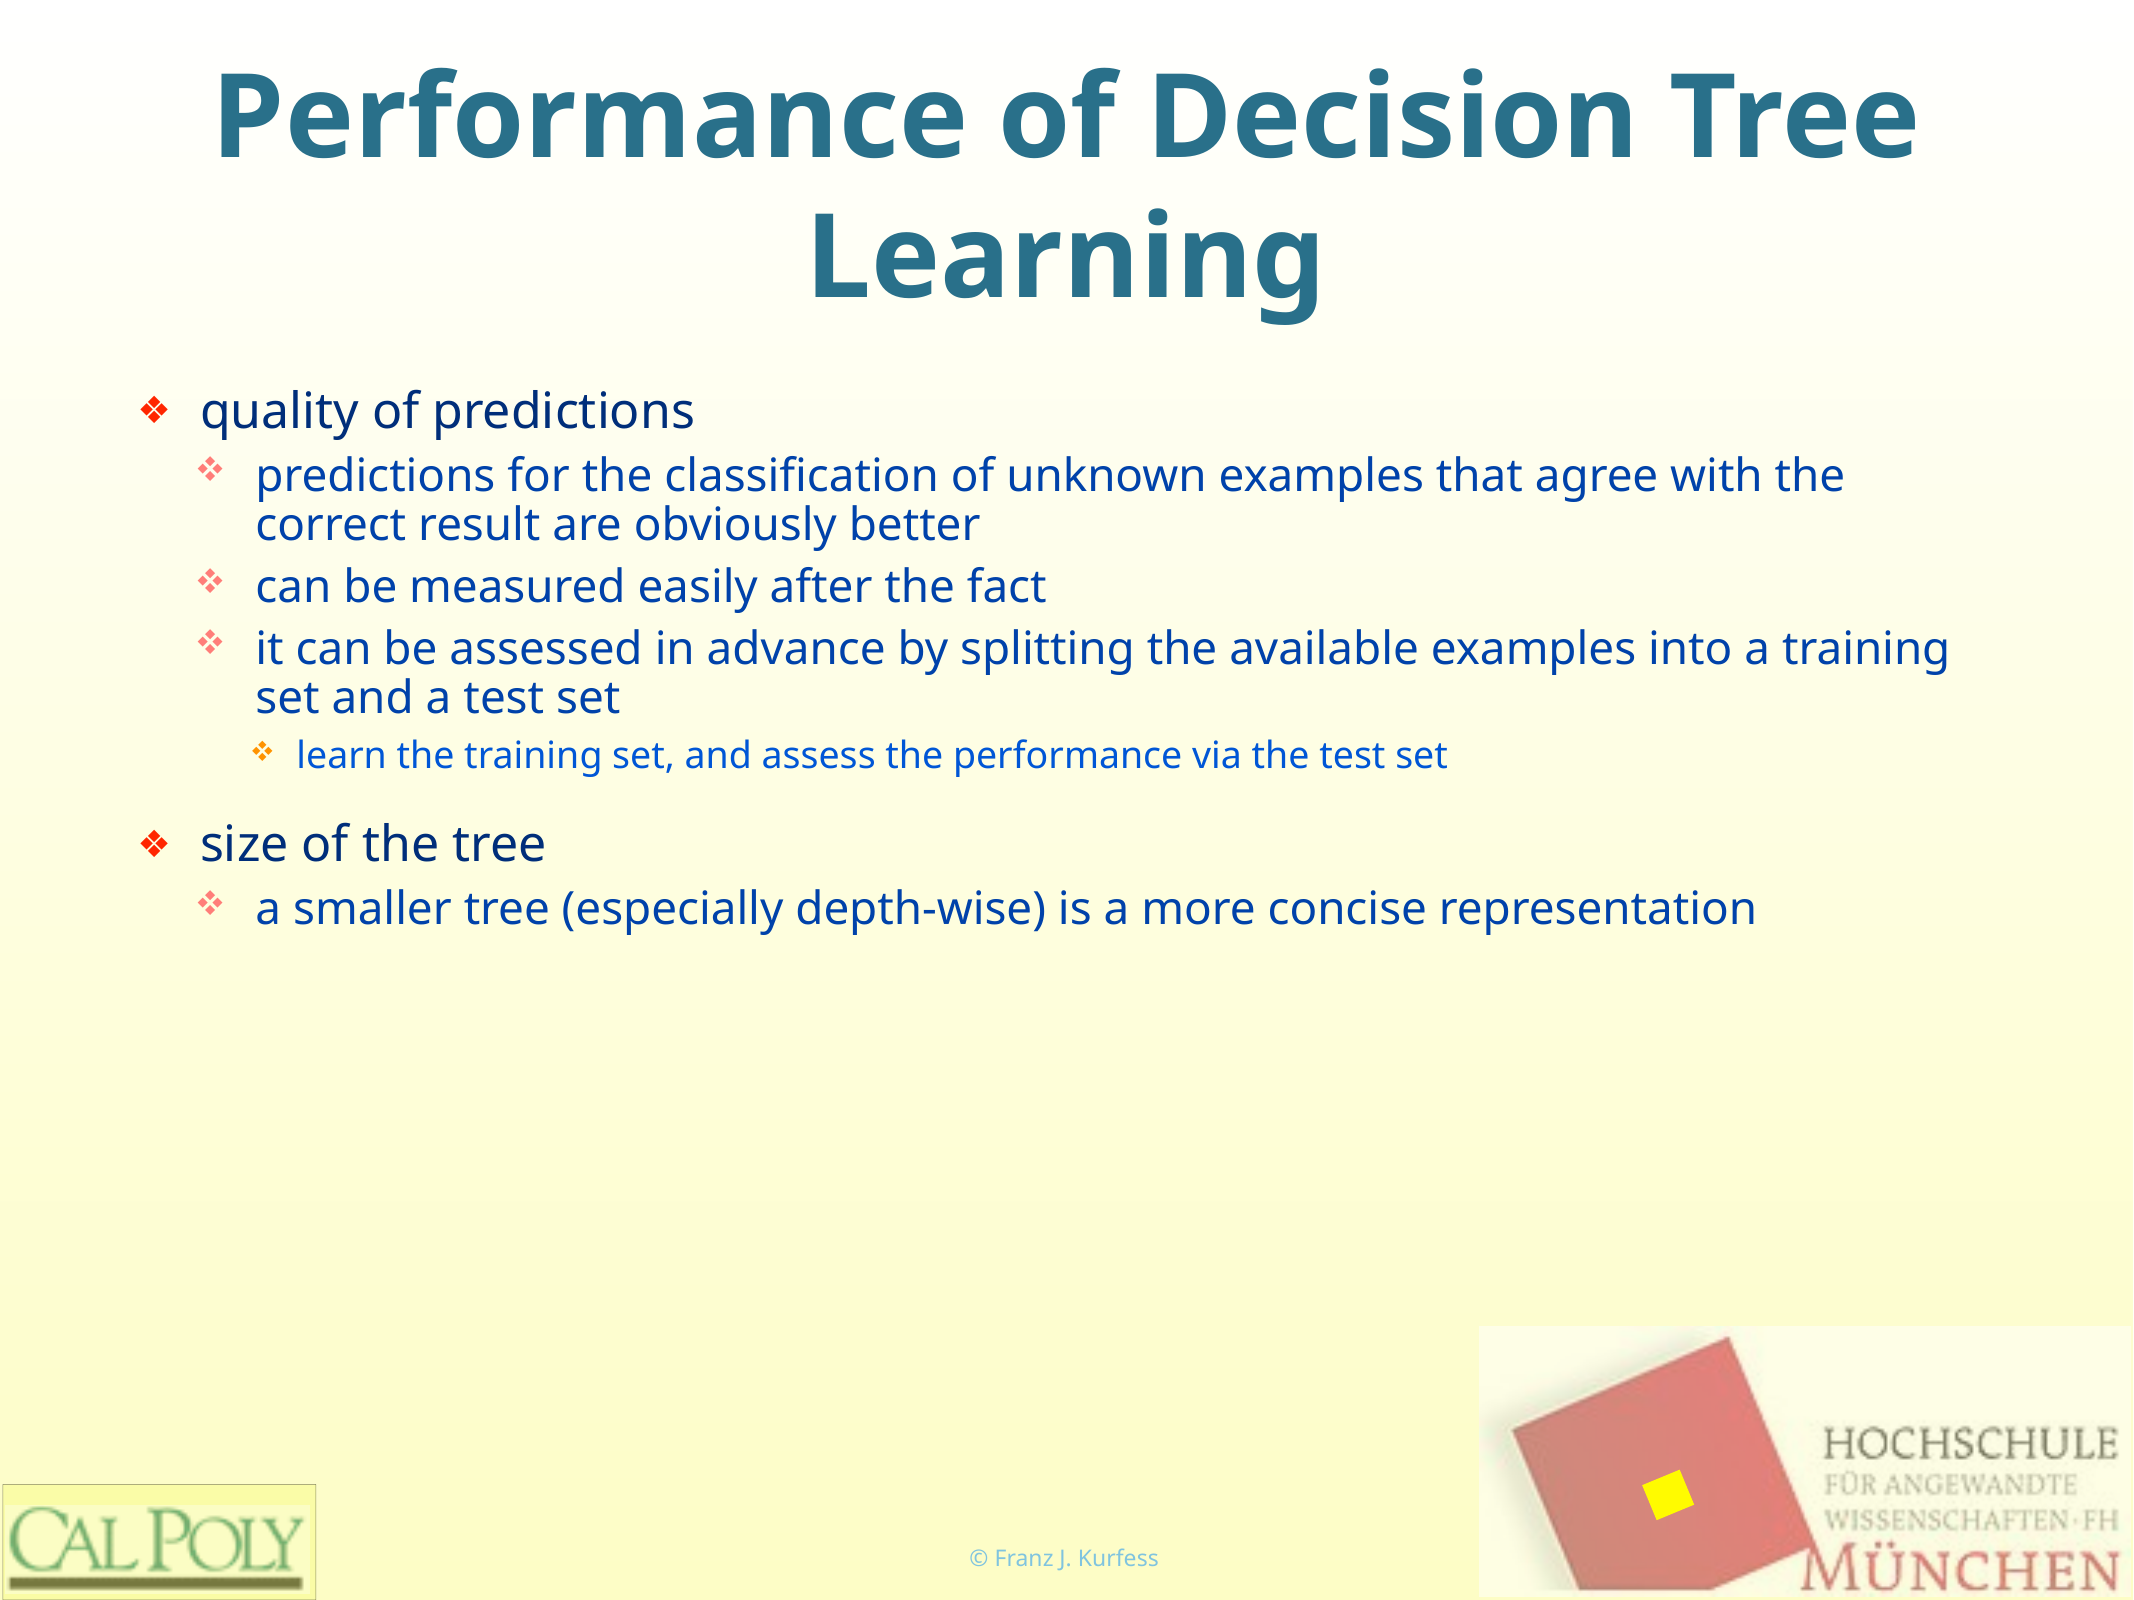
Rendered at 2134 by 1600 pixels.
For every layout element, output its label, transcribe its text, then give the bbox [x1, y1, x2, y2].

title Performance of Decision Tree Learning [128, 0, 2005, 363]
list quality of predictions predictions for the classification of unknown examples that agree with the correct result are obviously better can be measured easily after the fact it can be assessed in advance by splitting the available examples into a training set and a test set learn the training set, and assess the performance via the test set size of the tree a smaller tree (especially depth-wise) is a more concise representation [128, 376, 2005, 1491]
slide_number [1641, 1469, 1695, 1521]
